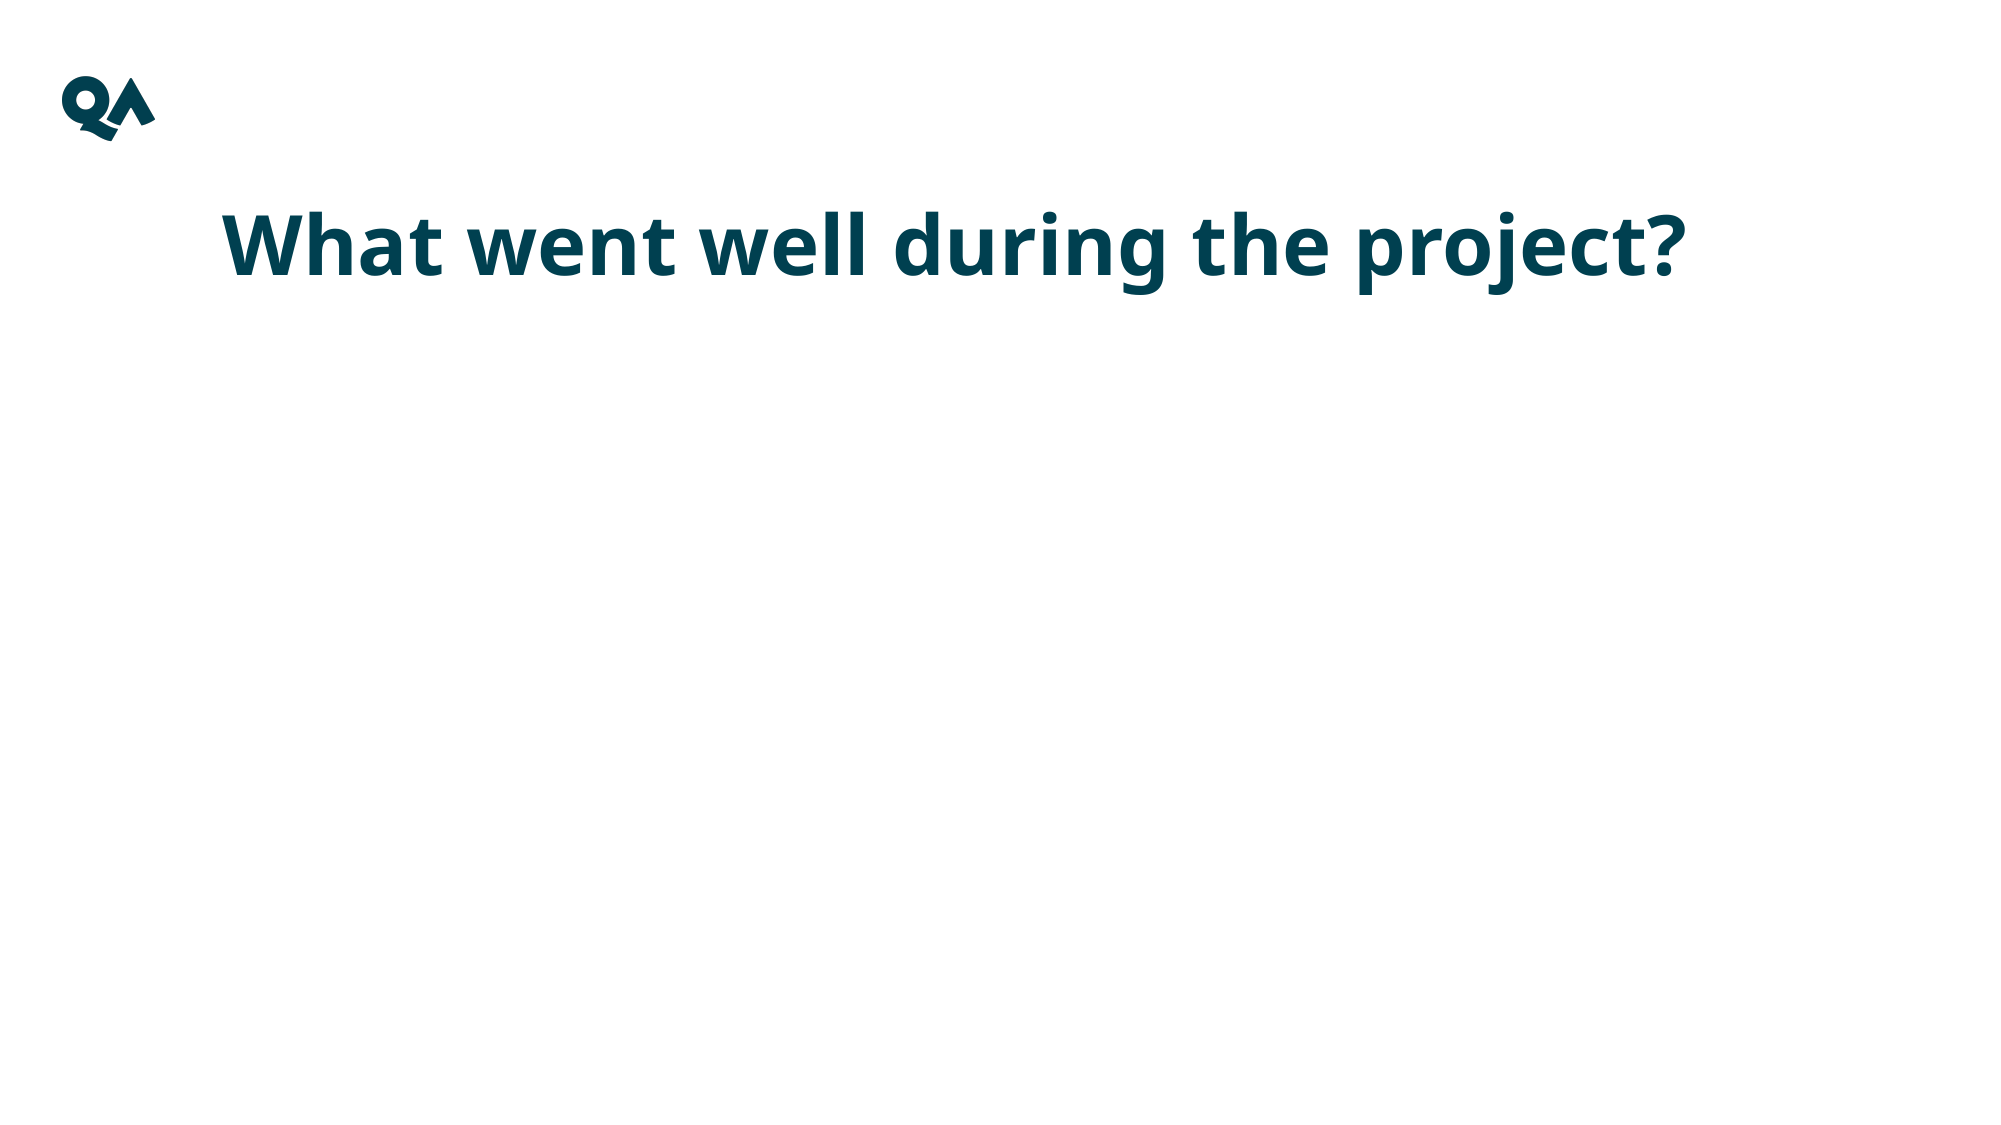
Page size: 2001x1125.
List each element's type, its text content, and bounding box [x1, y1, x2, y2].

picture [44, 61, 173, 153]
list What went well during the project? [222, 203, 1779, 289]
